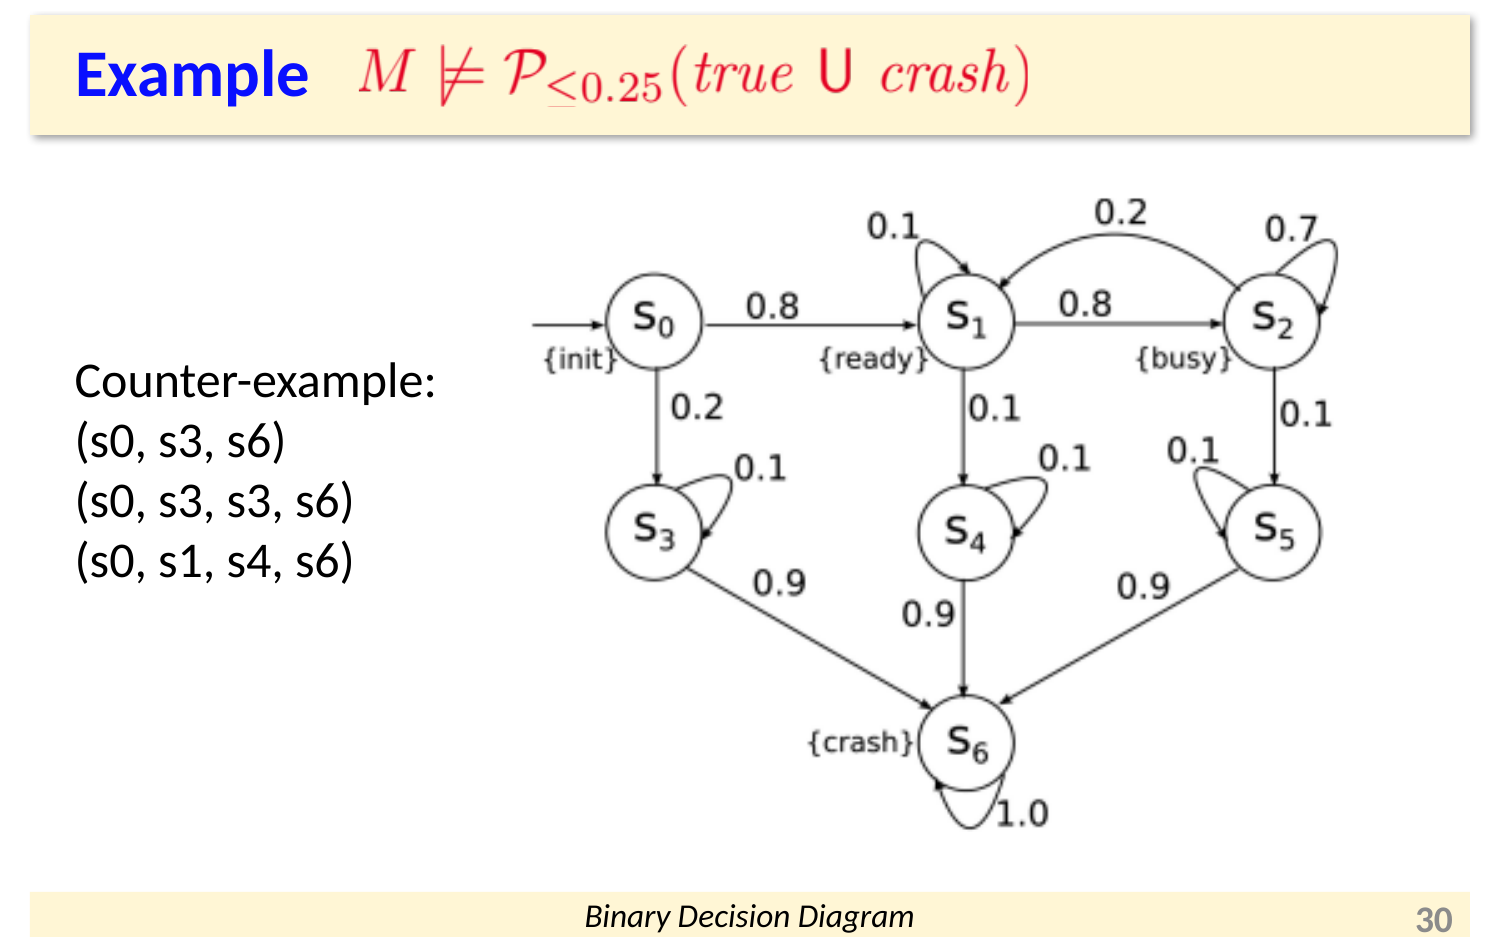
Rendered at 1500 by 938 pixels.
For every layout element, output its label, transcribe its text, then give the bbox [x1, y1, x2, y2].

title Example [30, 15, 1470, 135]
slide_number 30 [1380, 894, 1468, 938]
text_box Counter-example: (s0, s3, s6) (s0, s3, s3, s6) (s0, s1, s4, s6) [59, 339, 452, 595]
picture [528, 197, 1339, 832]
picture [358, 43, 1028, 107]
